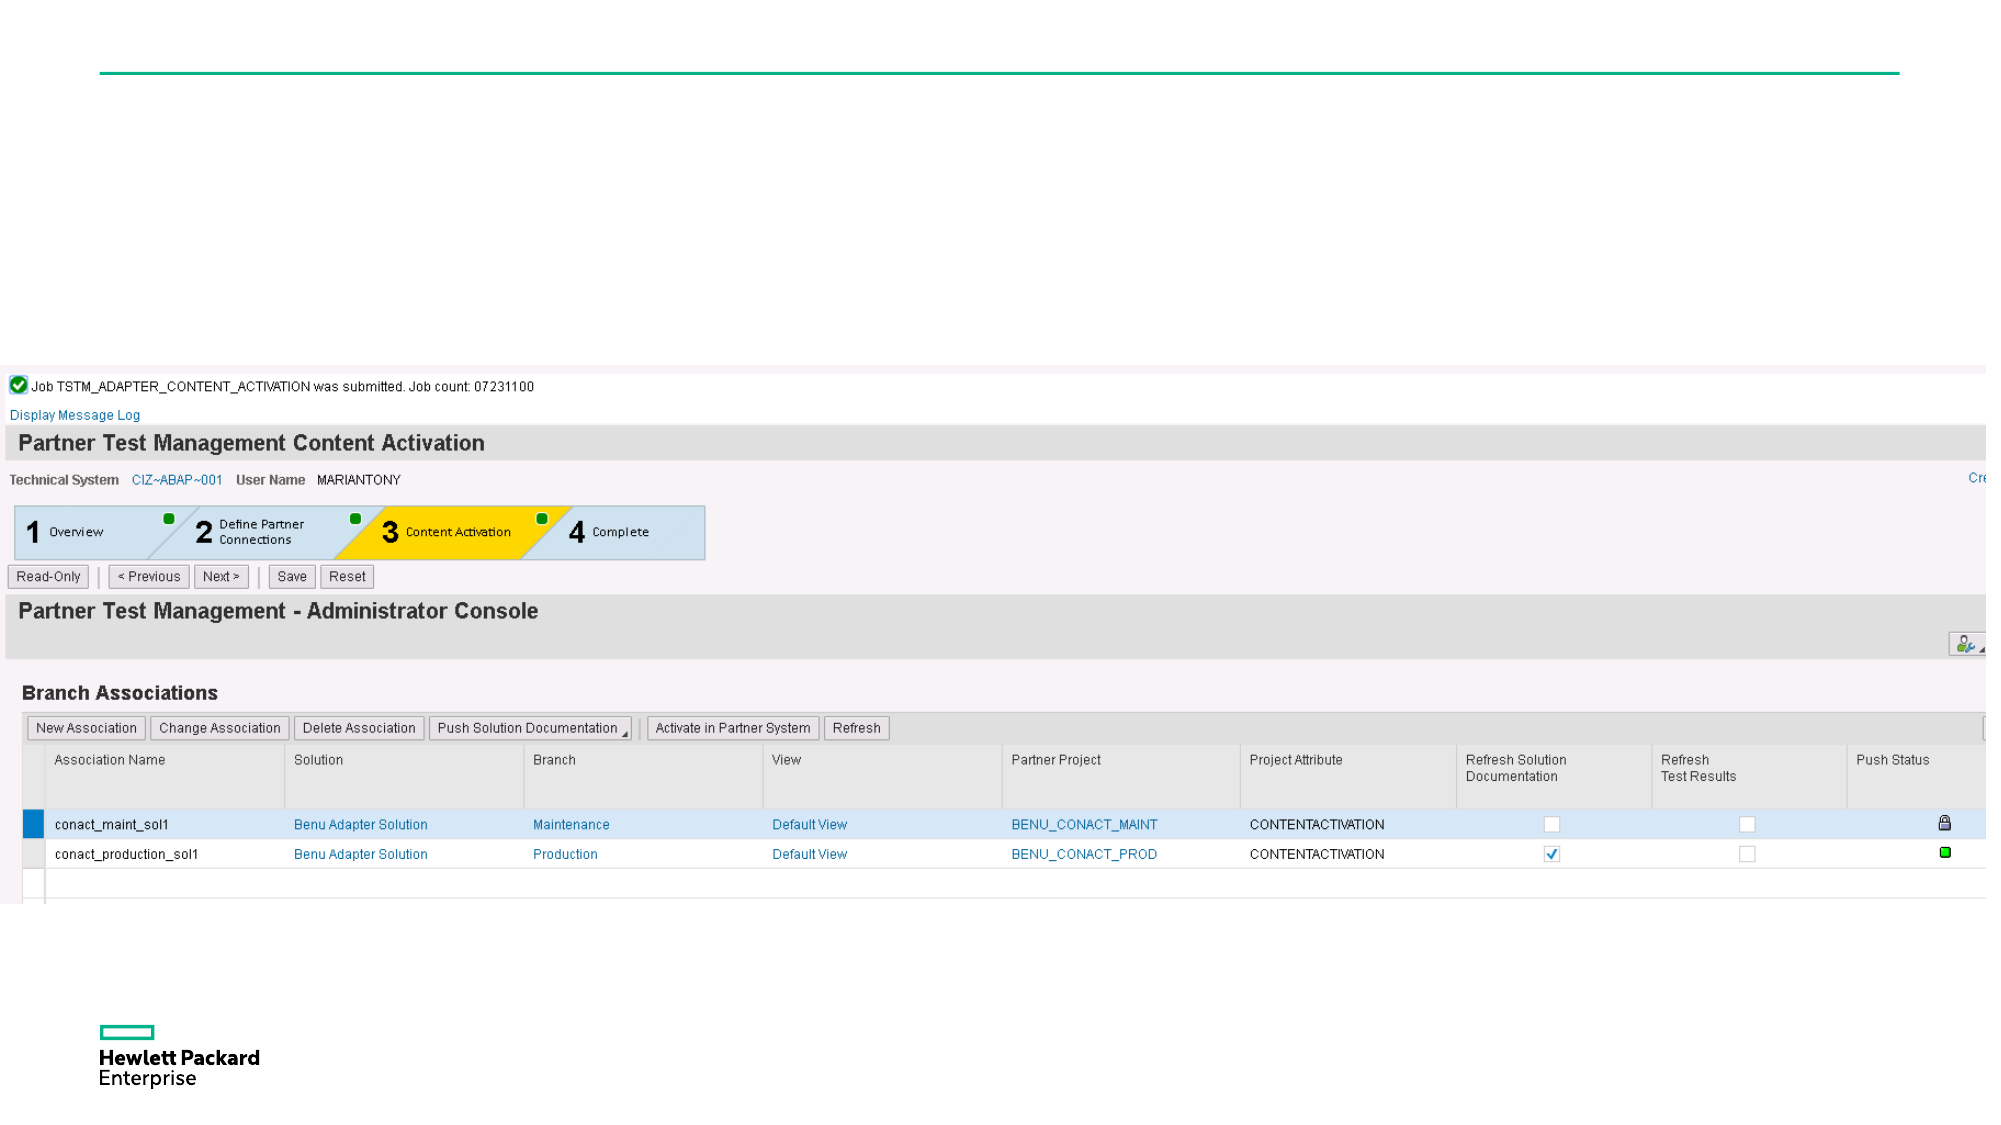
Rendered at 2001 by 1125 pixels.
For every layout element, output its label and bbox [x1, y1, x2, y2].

picture [0, 365, 1986, 904]
